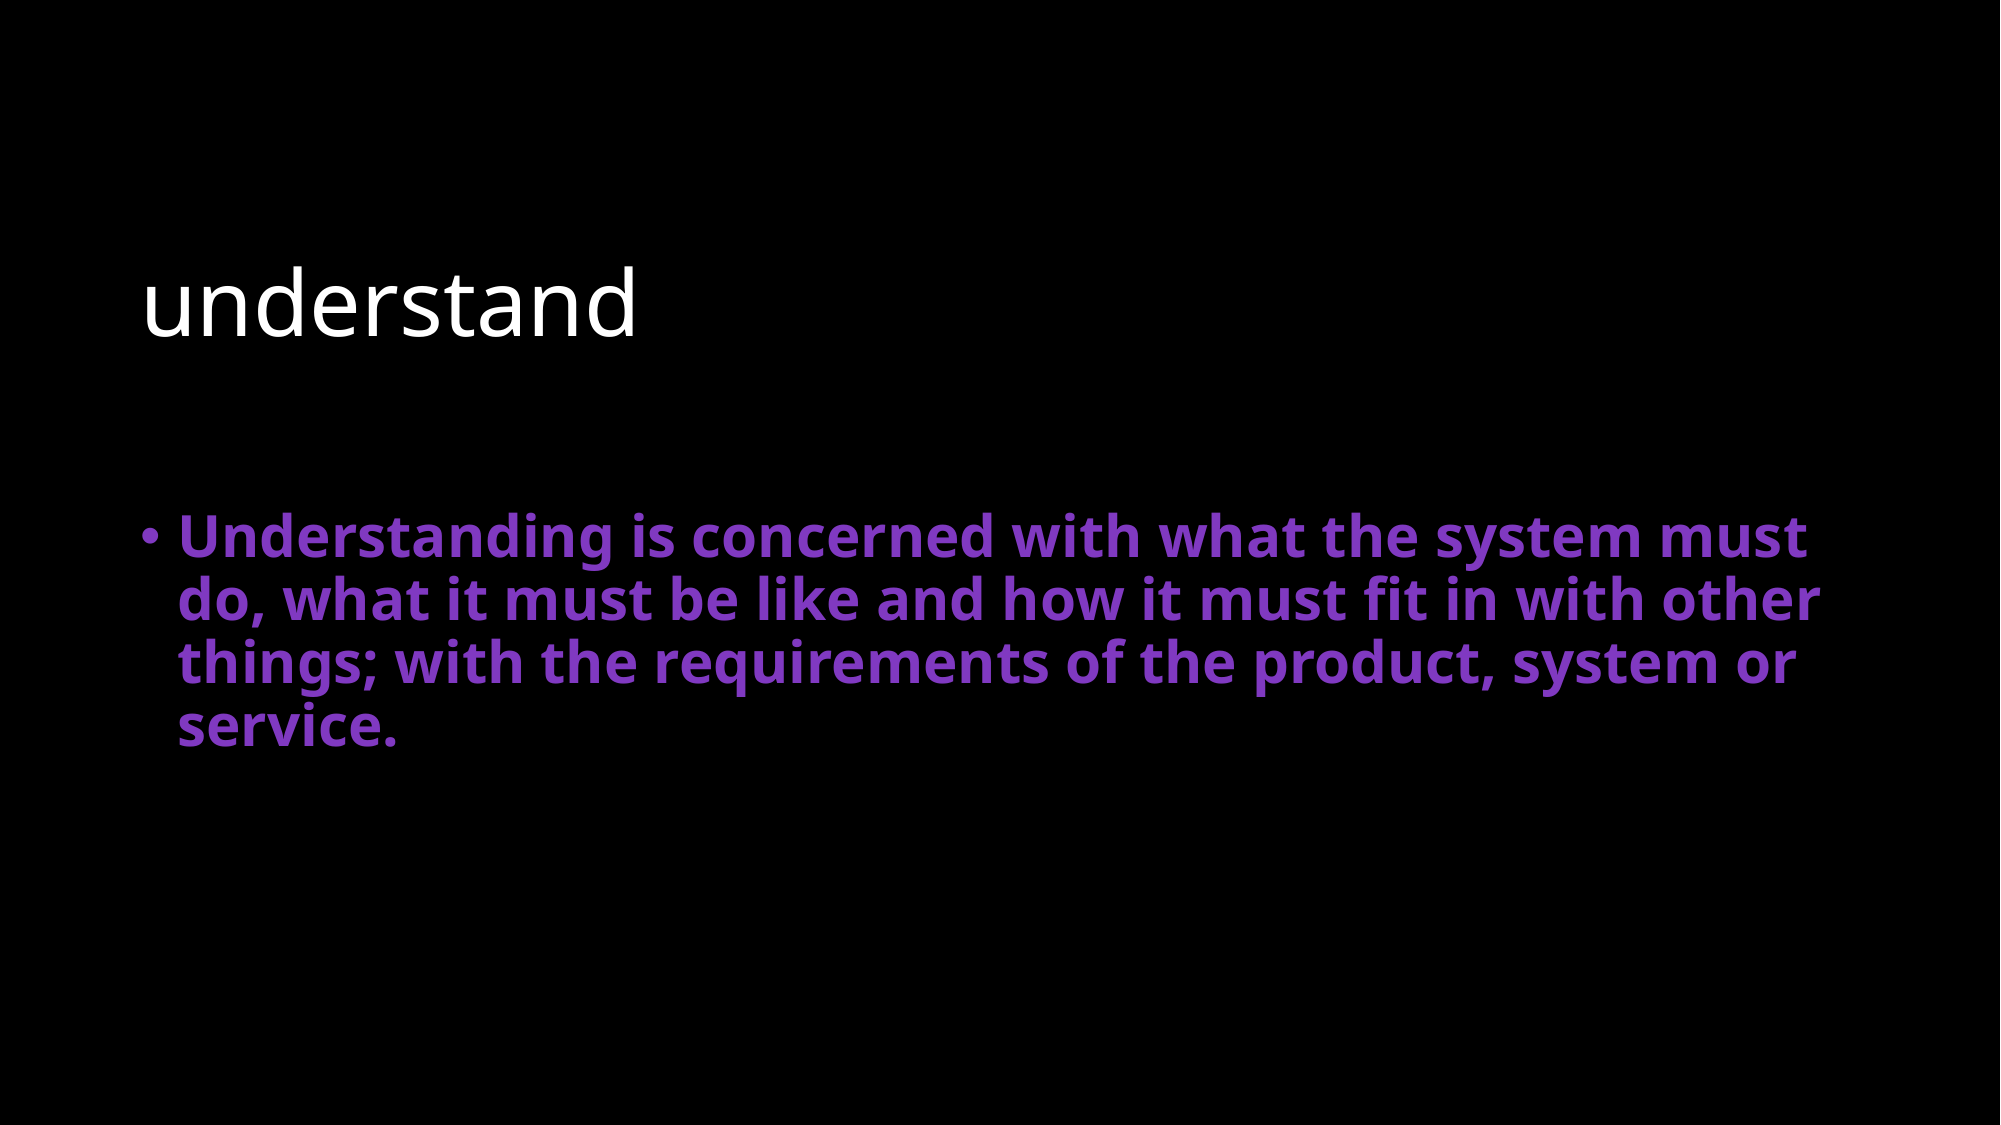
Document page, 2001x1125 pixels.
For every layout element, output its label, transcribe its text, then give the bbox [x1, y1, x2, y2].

title understand [125, 249, 1625, 458]
list Understanding is concerned with what the system must do, what it must be like and how it must fit in with other things; with the requirements of the product, system or service. [125, 500, 1875, 1000]
